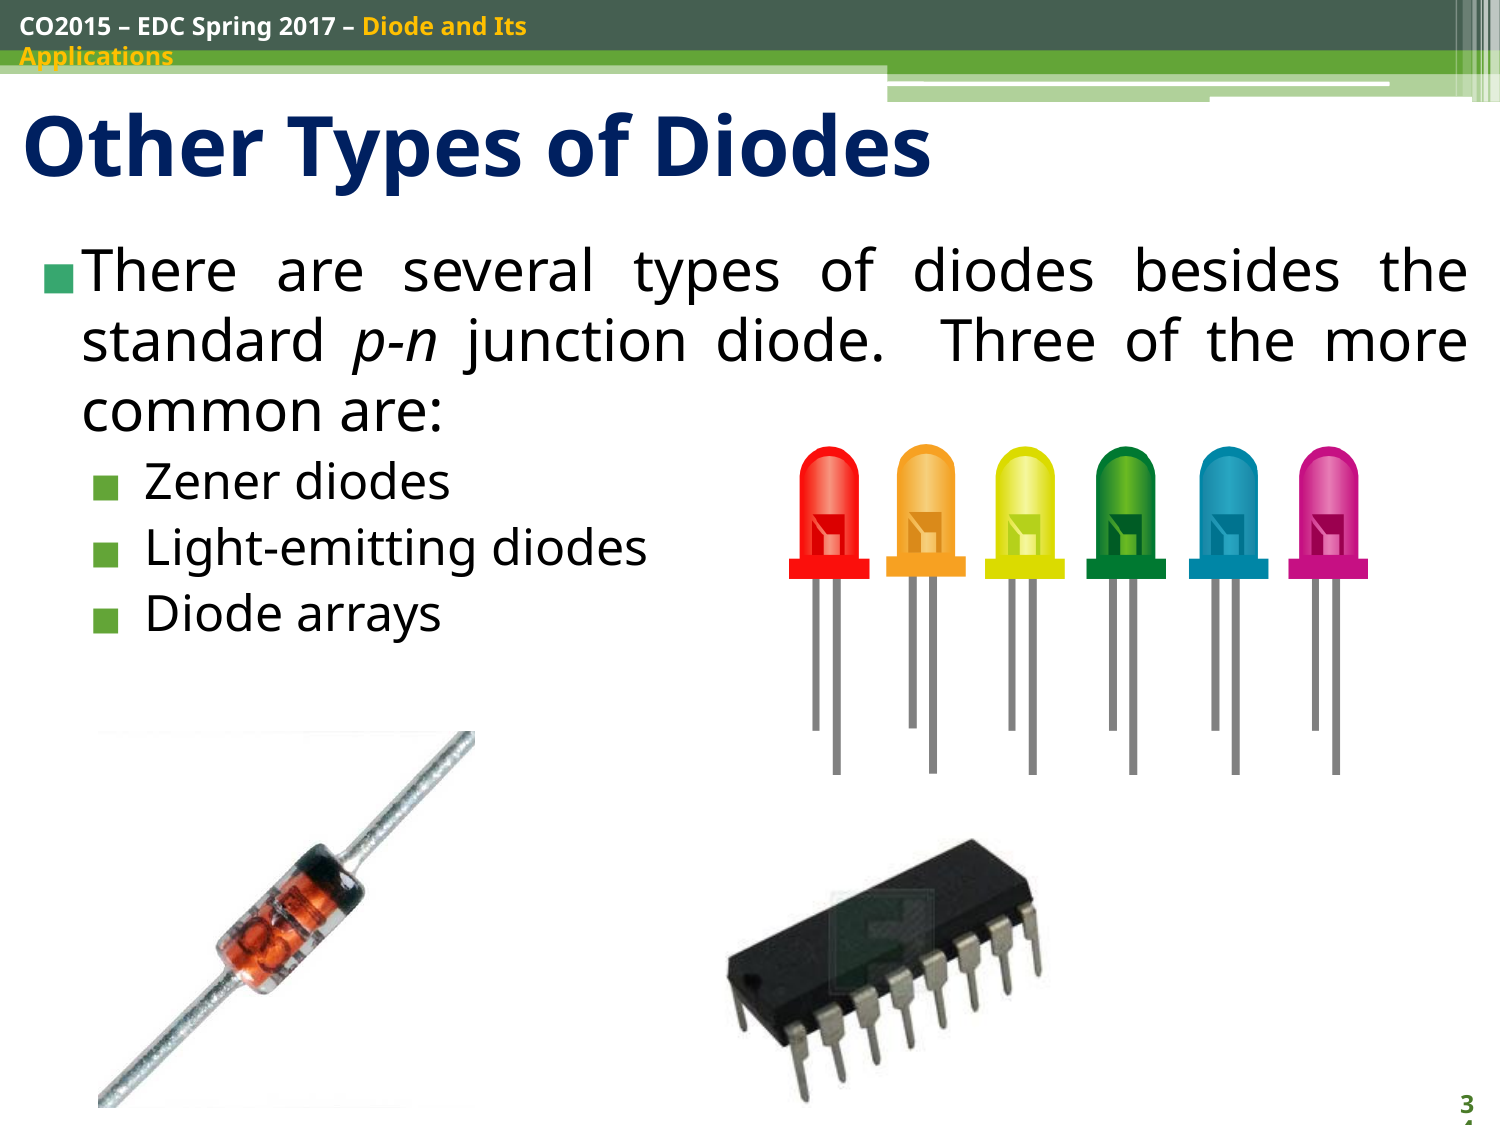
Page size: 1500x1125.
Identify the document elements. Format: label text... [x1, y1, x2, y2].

list There are several types of diodes besides the standard p-n junction diode. Three of the more common are: Zener diodes Light-emitting diodes Diode arrays [6, 225, 1485, 1079]
title Other Types of Diodes [6, 77, 1485, 209]
picture [717, 832, 1053, 1109]
picture [98, 731, 476, 1109]
picture [789, 444, 1369, 775]
